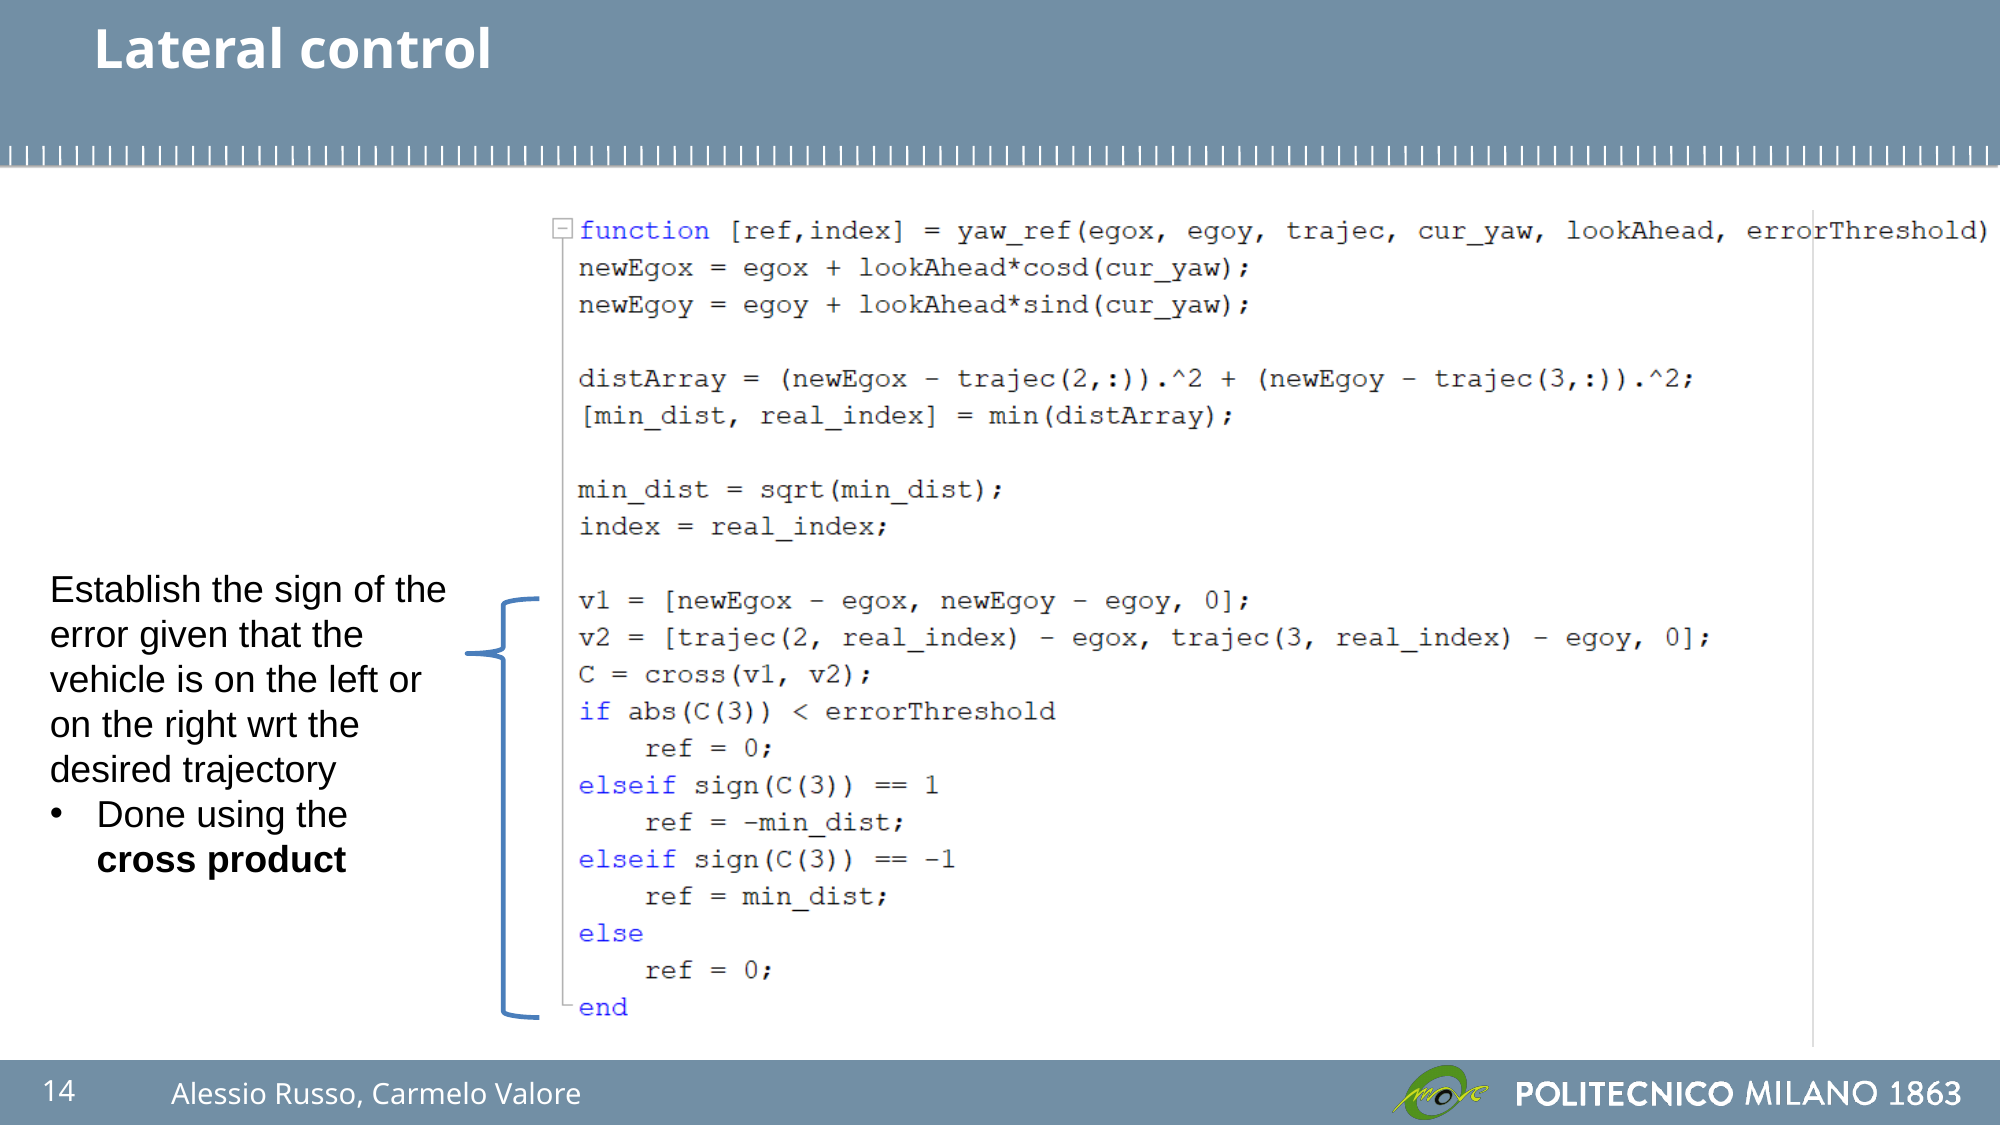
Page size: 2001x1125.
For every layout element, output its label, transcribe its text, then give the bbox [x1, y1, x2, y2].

text_box Lateral control [78, 8, 1922, 86]
text_box Establish the sign of the error given that the vehicle is on the left or on the right wrt the desired trajectory Done using the cross product [35, 557, 471, 888]
text_box Alessio Russo, Carmelo Valore [156, 1062, 1007, 1123]
picture [1392, 1065, 1489, 1120]
picture [532, 209, 2000, 1048]
text_box [471, 598, 527, 1018]
text_box 14 [7, 1062, 110, 1123]
picture [1510, 1068, 1967, 1117]
